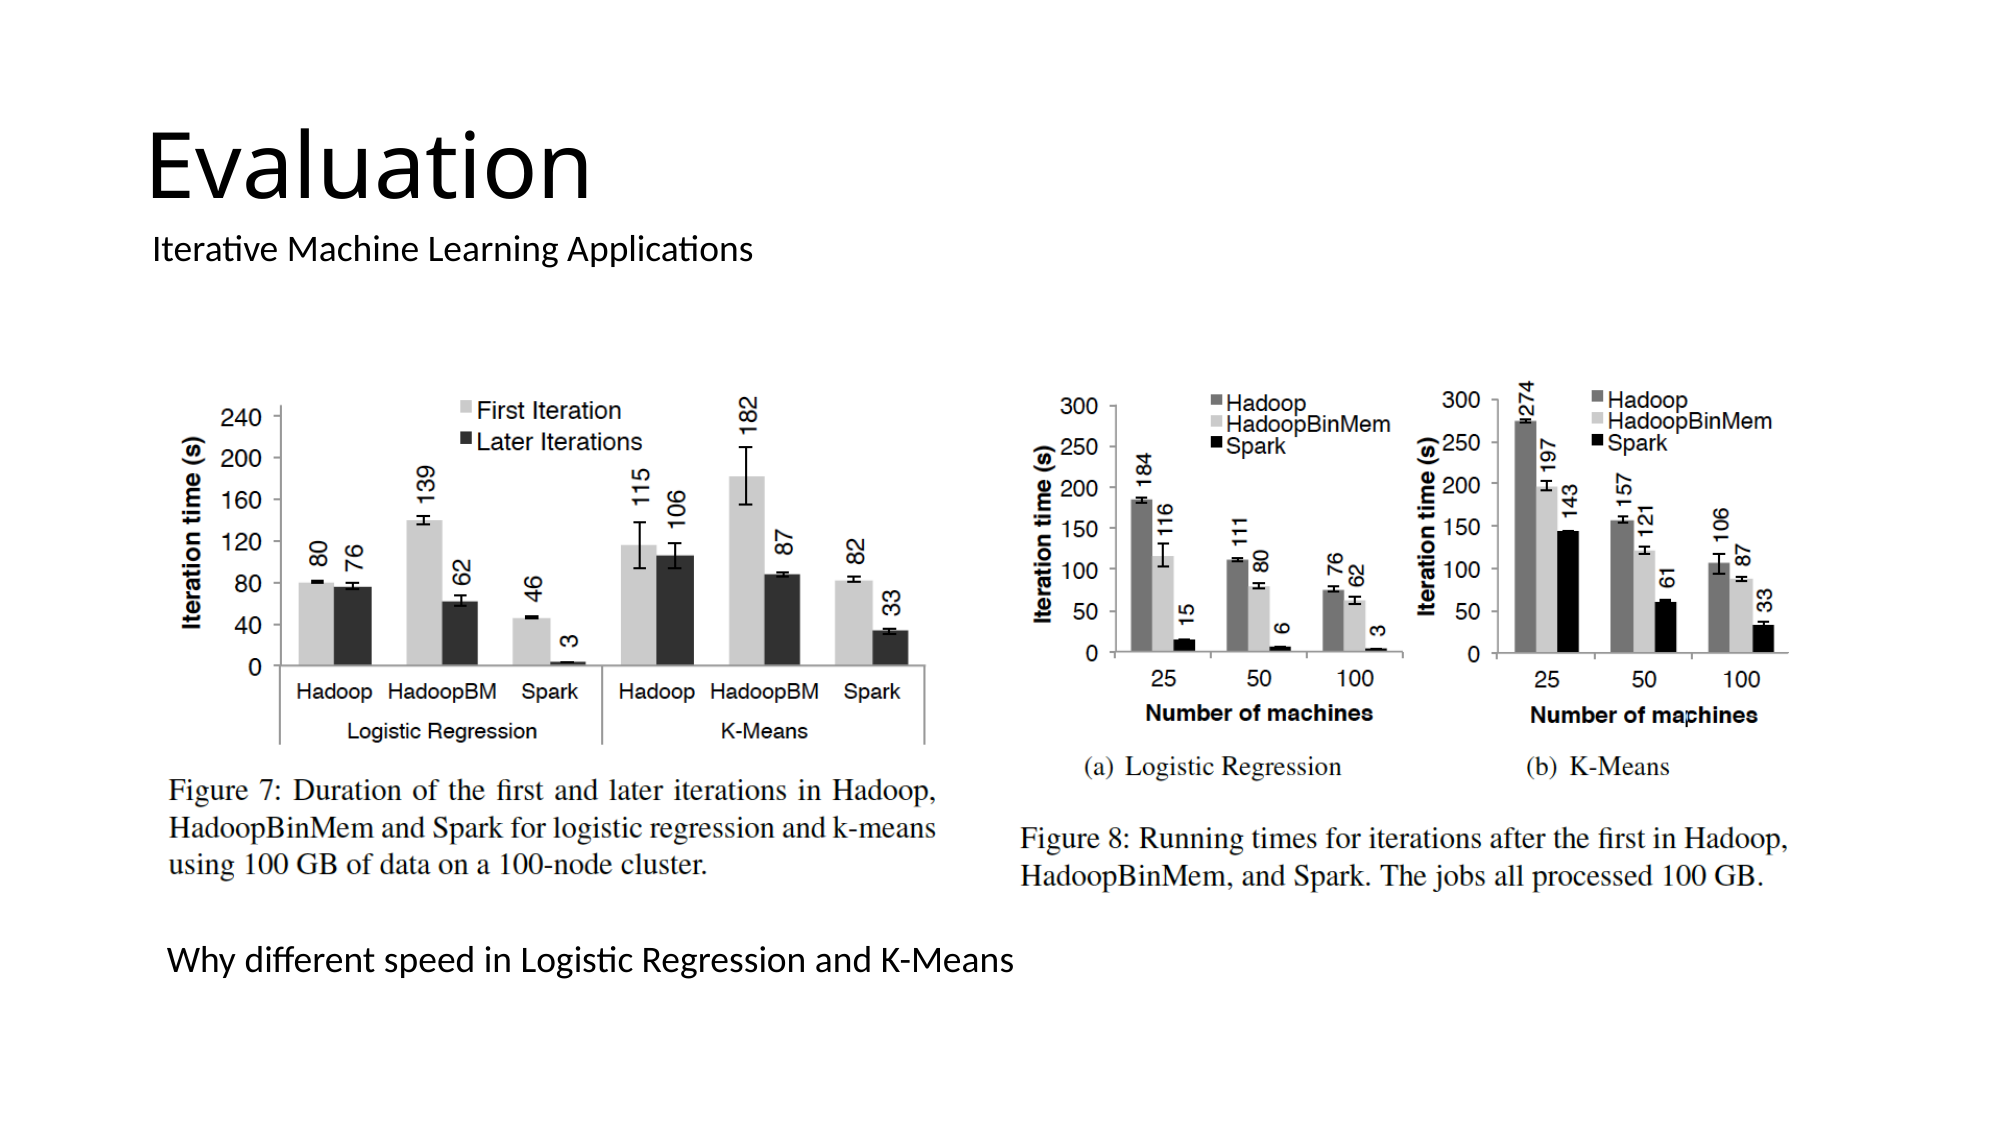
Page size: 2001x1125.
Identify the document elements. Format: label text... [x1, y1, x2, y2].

text_box Iterative Machine Learning Applications [144, 216, 762, 277]
text_box Why different speed in Logistic Regression and K-Means [159, 927, 1024, 988]
picture [137, 326, 986, 917]
picture [999, 361, 1838, 917]
text_box [137, 277, 1105, 805]
title Evaluation [136, 59, 1863, 278]
